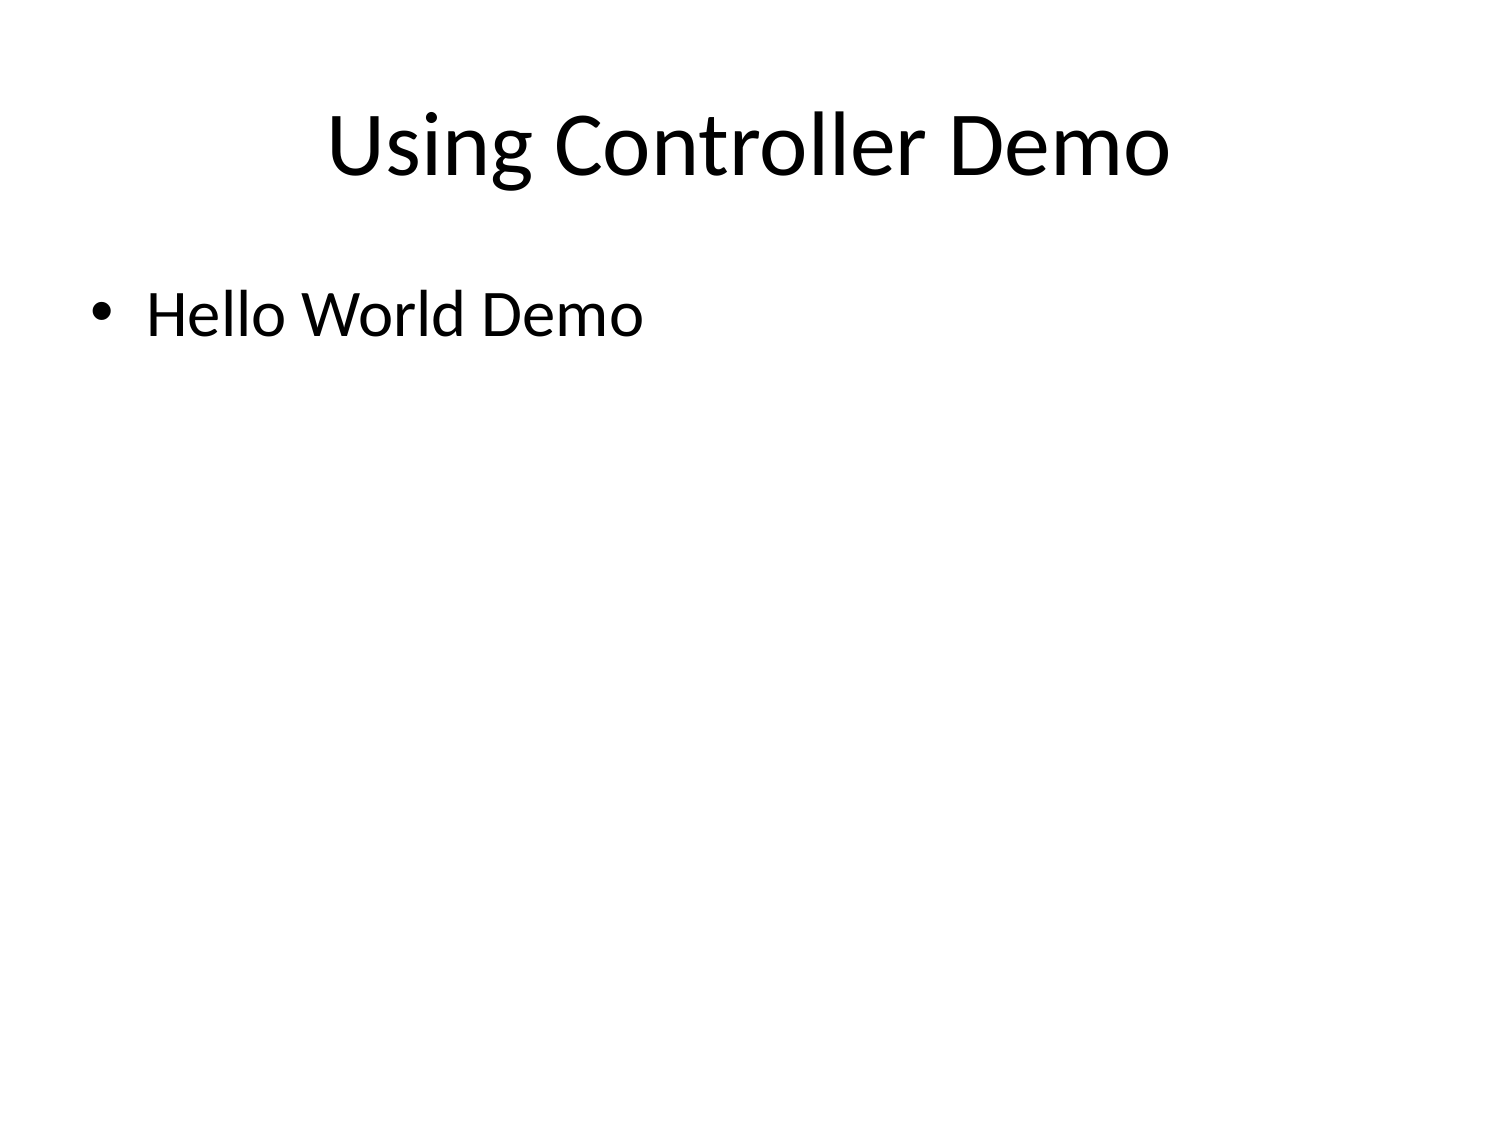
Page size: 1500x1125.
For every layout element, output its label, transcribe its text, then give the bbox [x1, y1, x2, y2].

title Using Controller Demo [75, 45, 1425, 233]
list Hello World Demo [75, 262, 1425, 1005]
